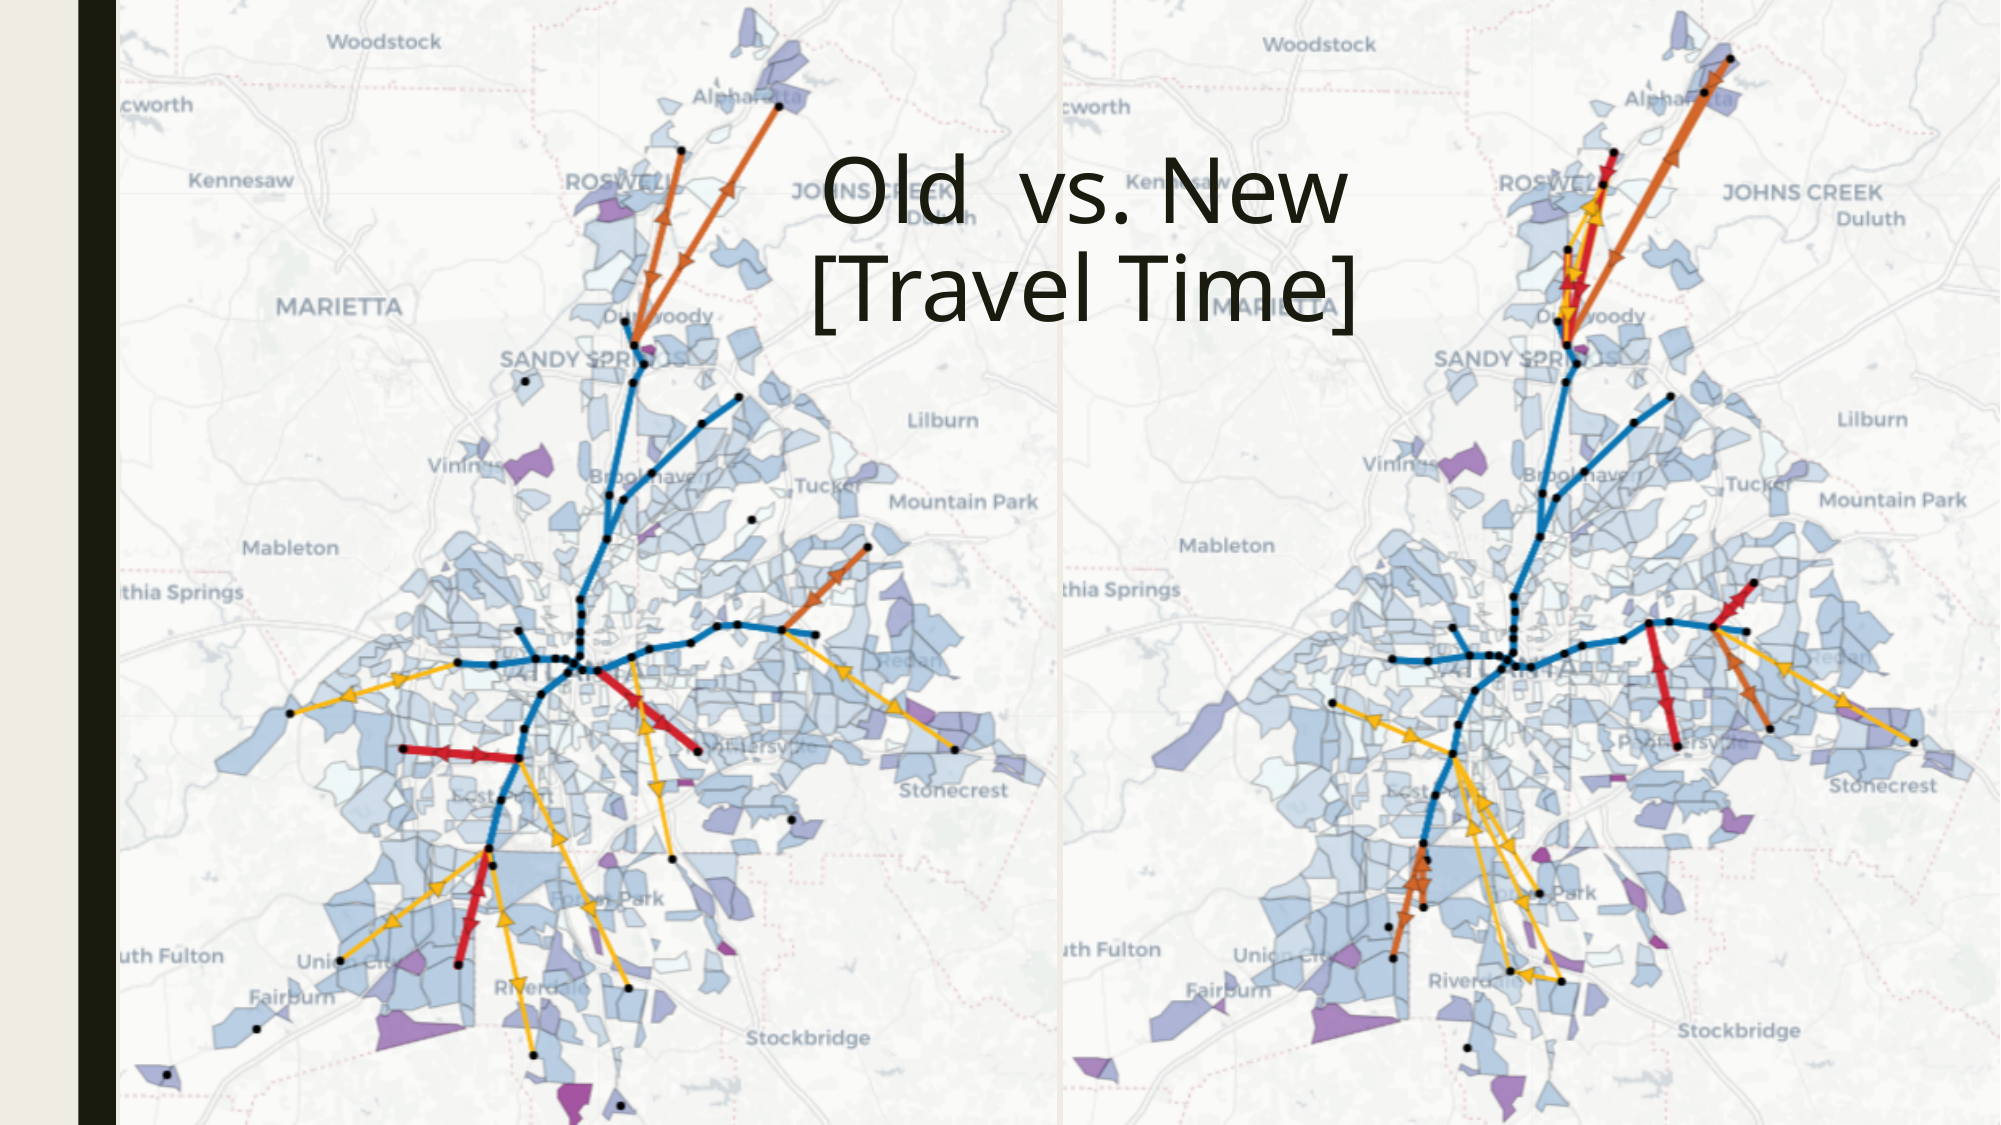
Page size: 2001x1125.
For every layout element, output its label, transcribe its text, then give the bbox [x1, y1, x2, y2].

picture [120, 0, 1057, 1125]
picture [1063, 0, 2000, 1125]
text_box Old vs. New [Travel Time] [1057, 137, 1063, 382]
